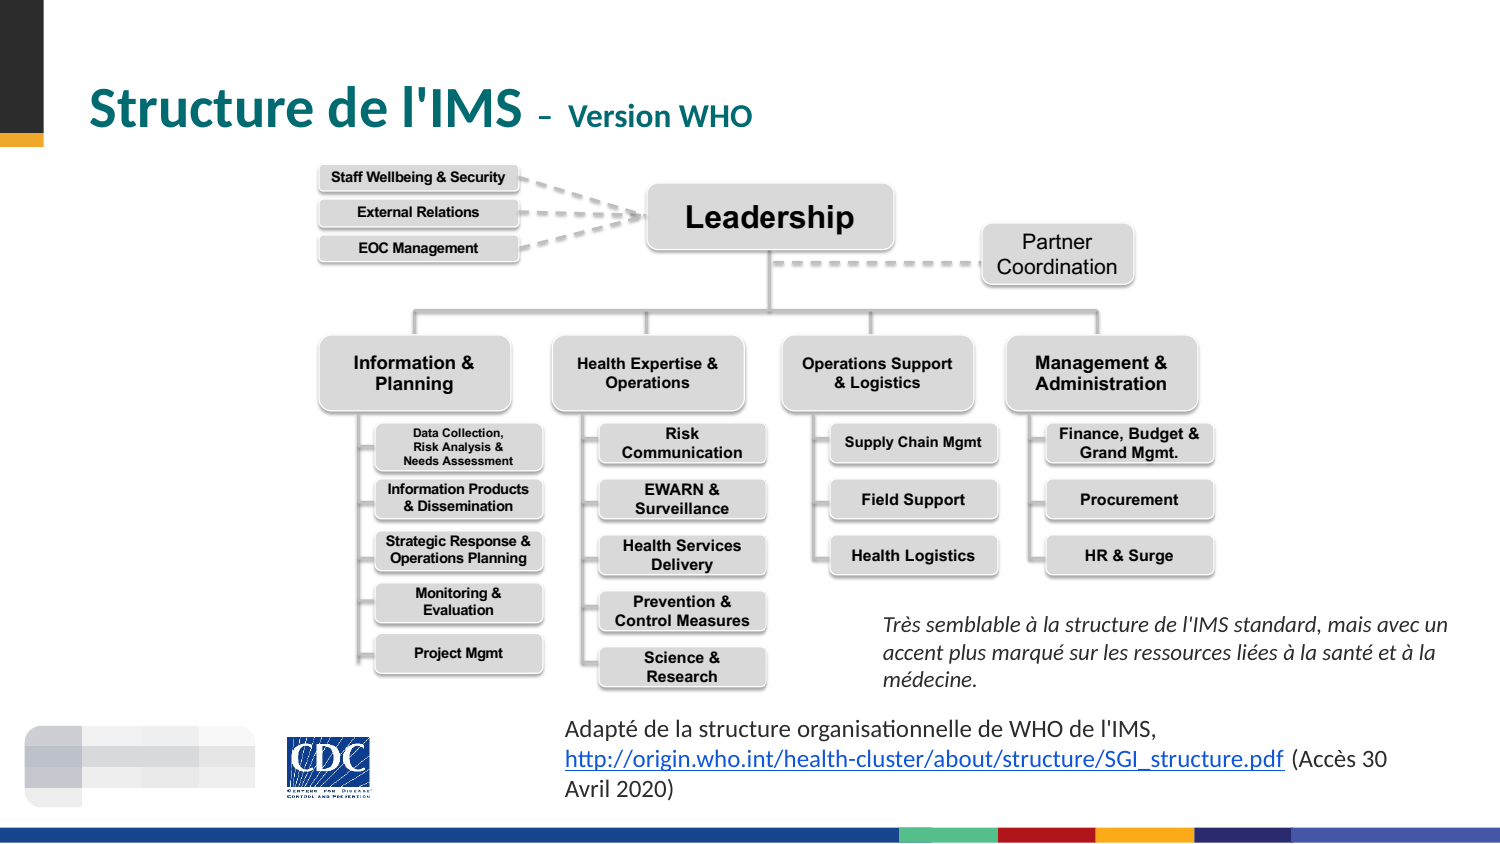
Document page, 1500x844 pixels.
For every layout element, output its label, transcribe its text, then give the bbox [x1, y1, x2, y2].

picture [287, 737, 372, 798]
title Structure de l'IMS – Version WHO [75, 33, 1425, 147]
text_box Très semblable à la structure de l'IMS standard, mais avec un accent plus marqué sur les ressources liées à la santé et à la médecine. [1222, 602, 1479, 700]
picture [312, 161, 1218, 701]
text_box Adapté de la structure organisationnelle de WHO de l'IMS, http://origin.who.int/health-cluster/about/structure/SGI_structure.pdf (Accès 30 Avril 2020) [550, 705, 1425, 811]
